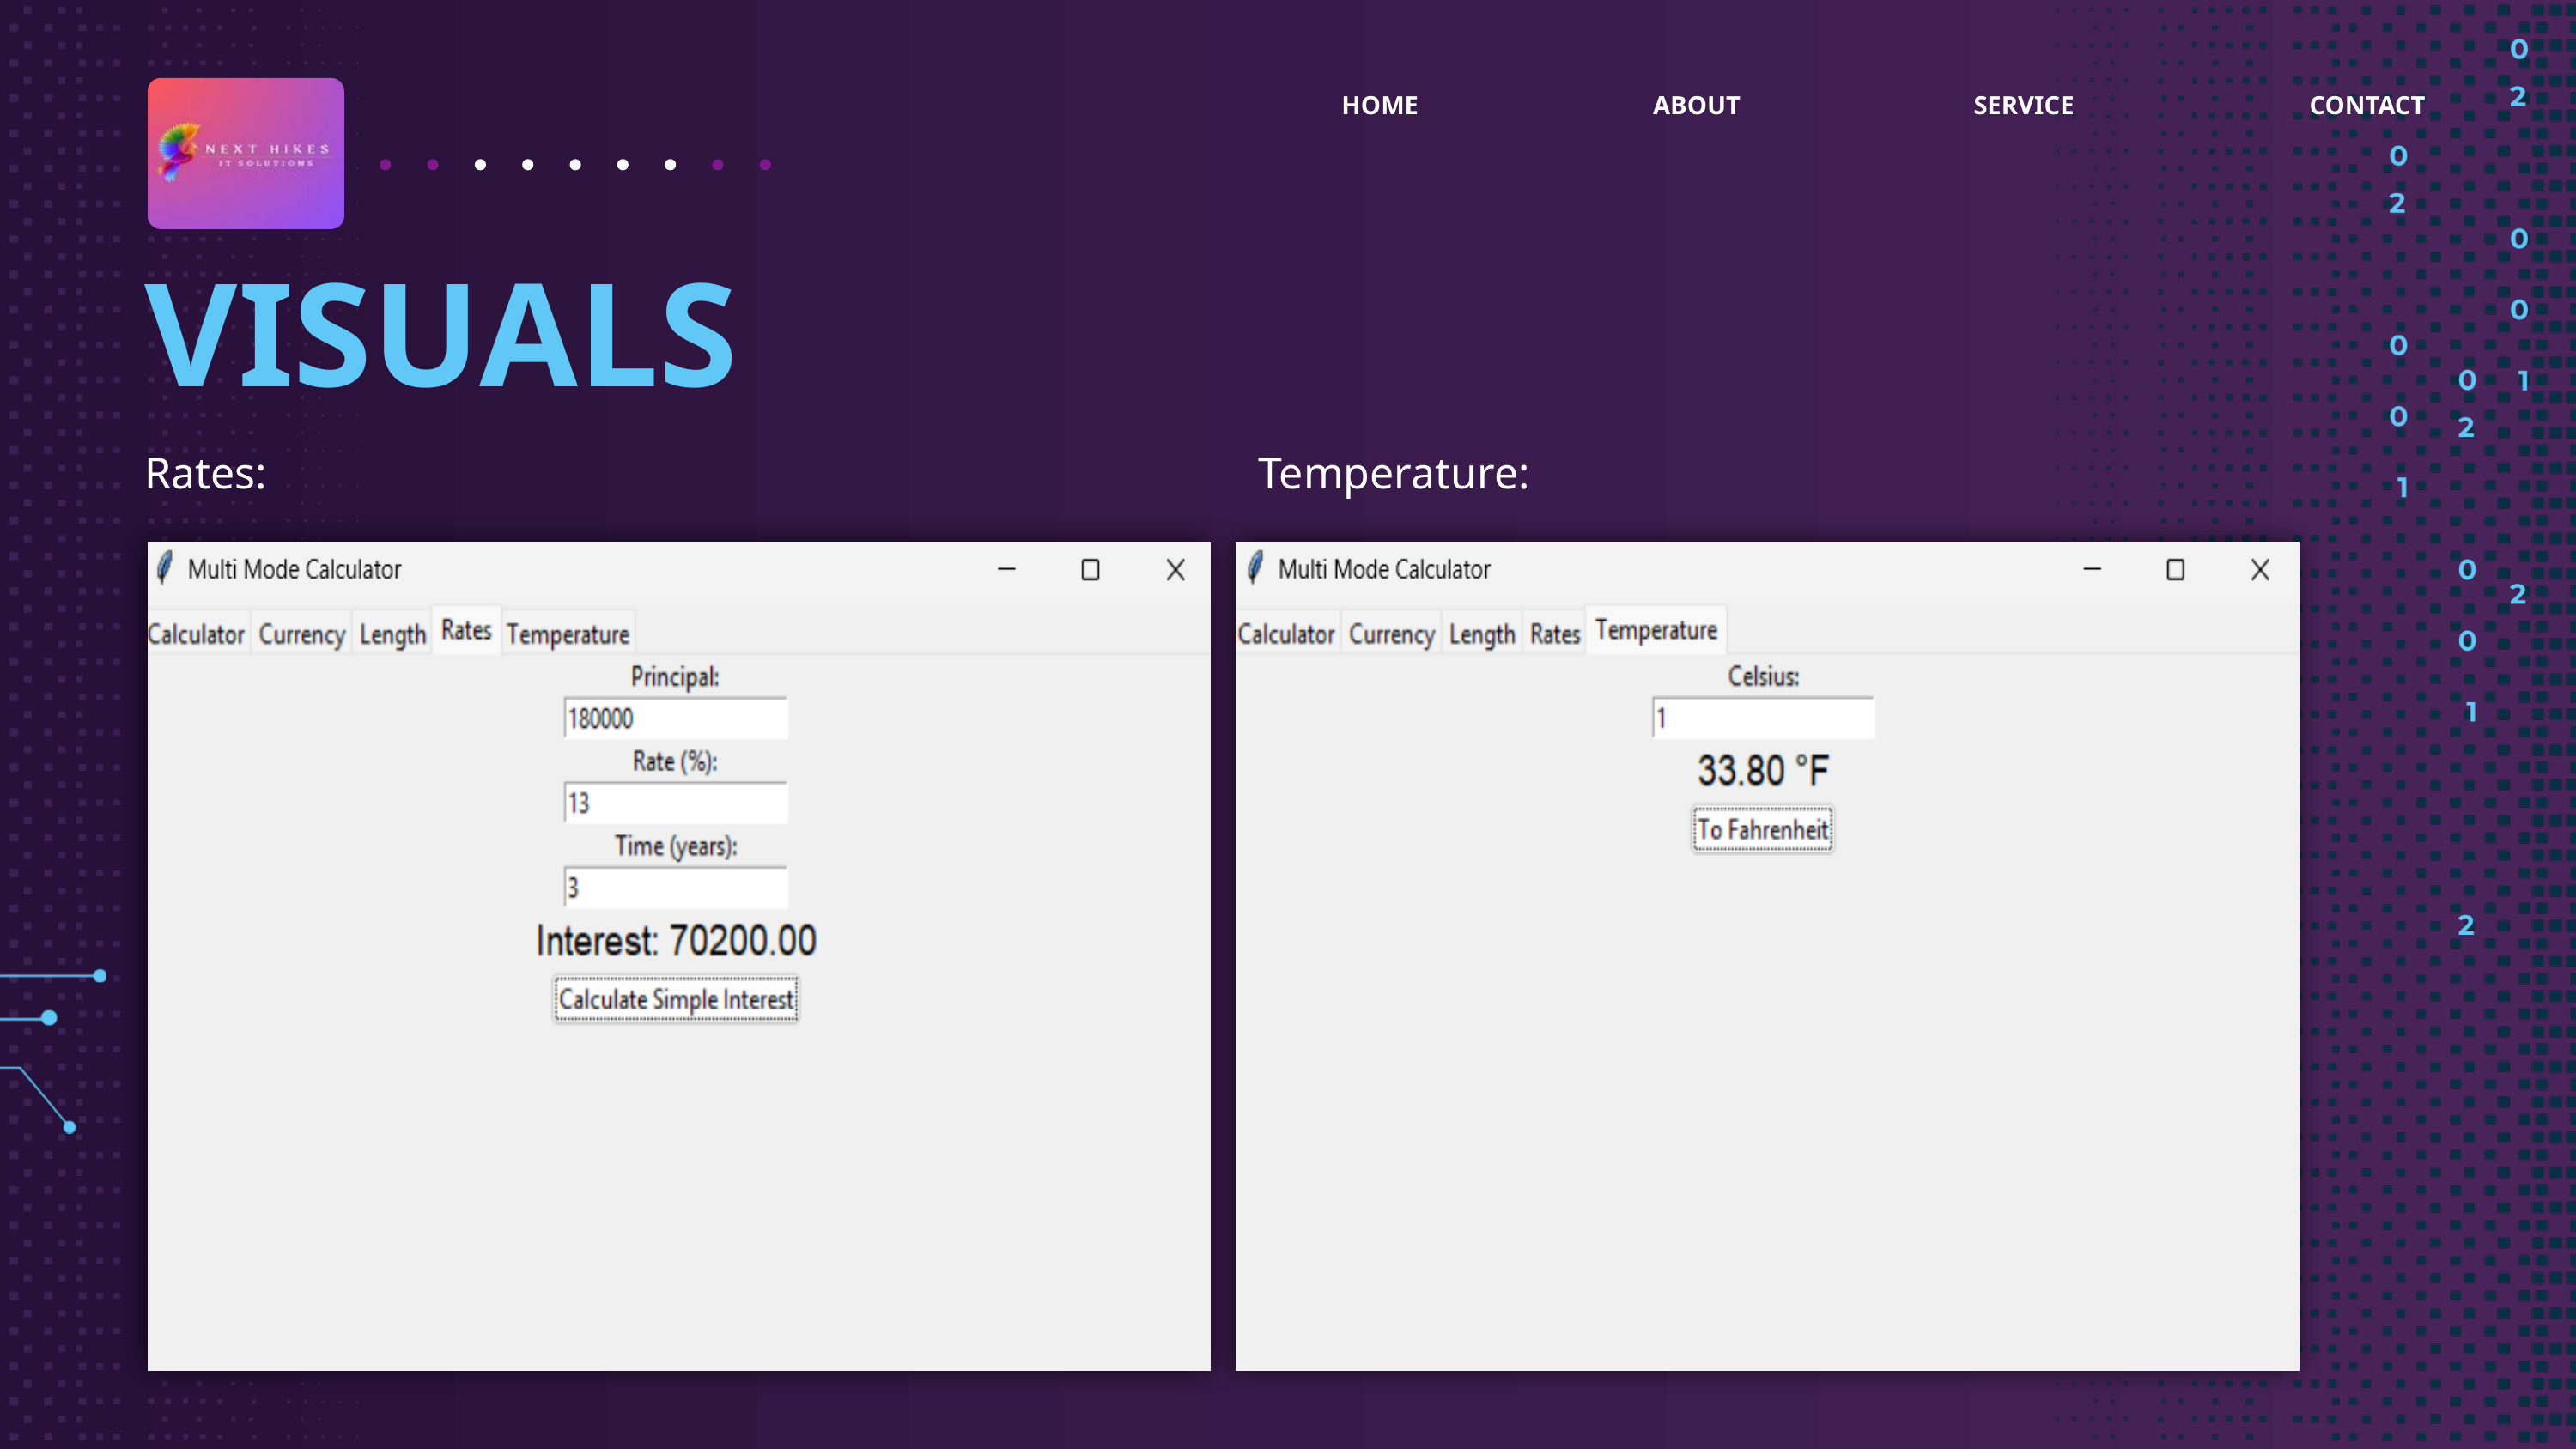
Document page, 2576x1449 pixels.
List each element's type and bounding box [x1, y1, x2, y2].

text_box [349, 159, 772, 171]
picture [0, 0, 2576, 1449]
